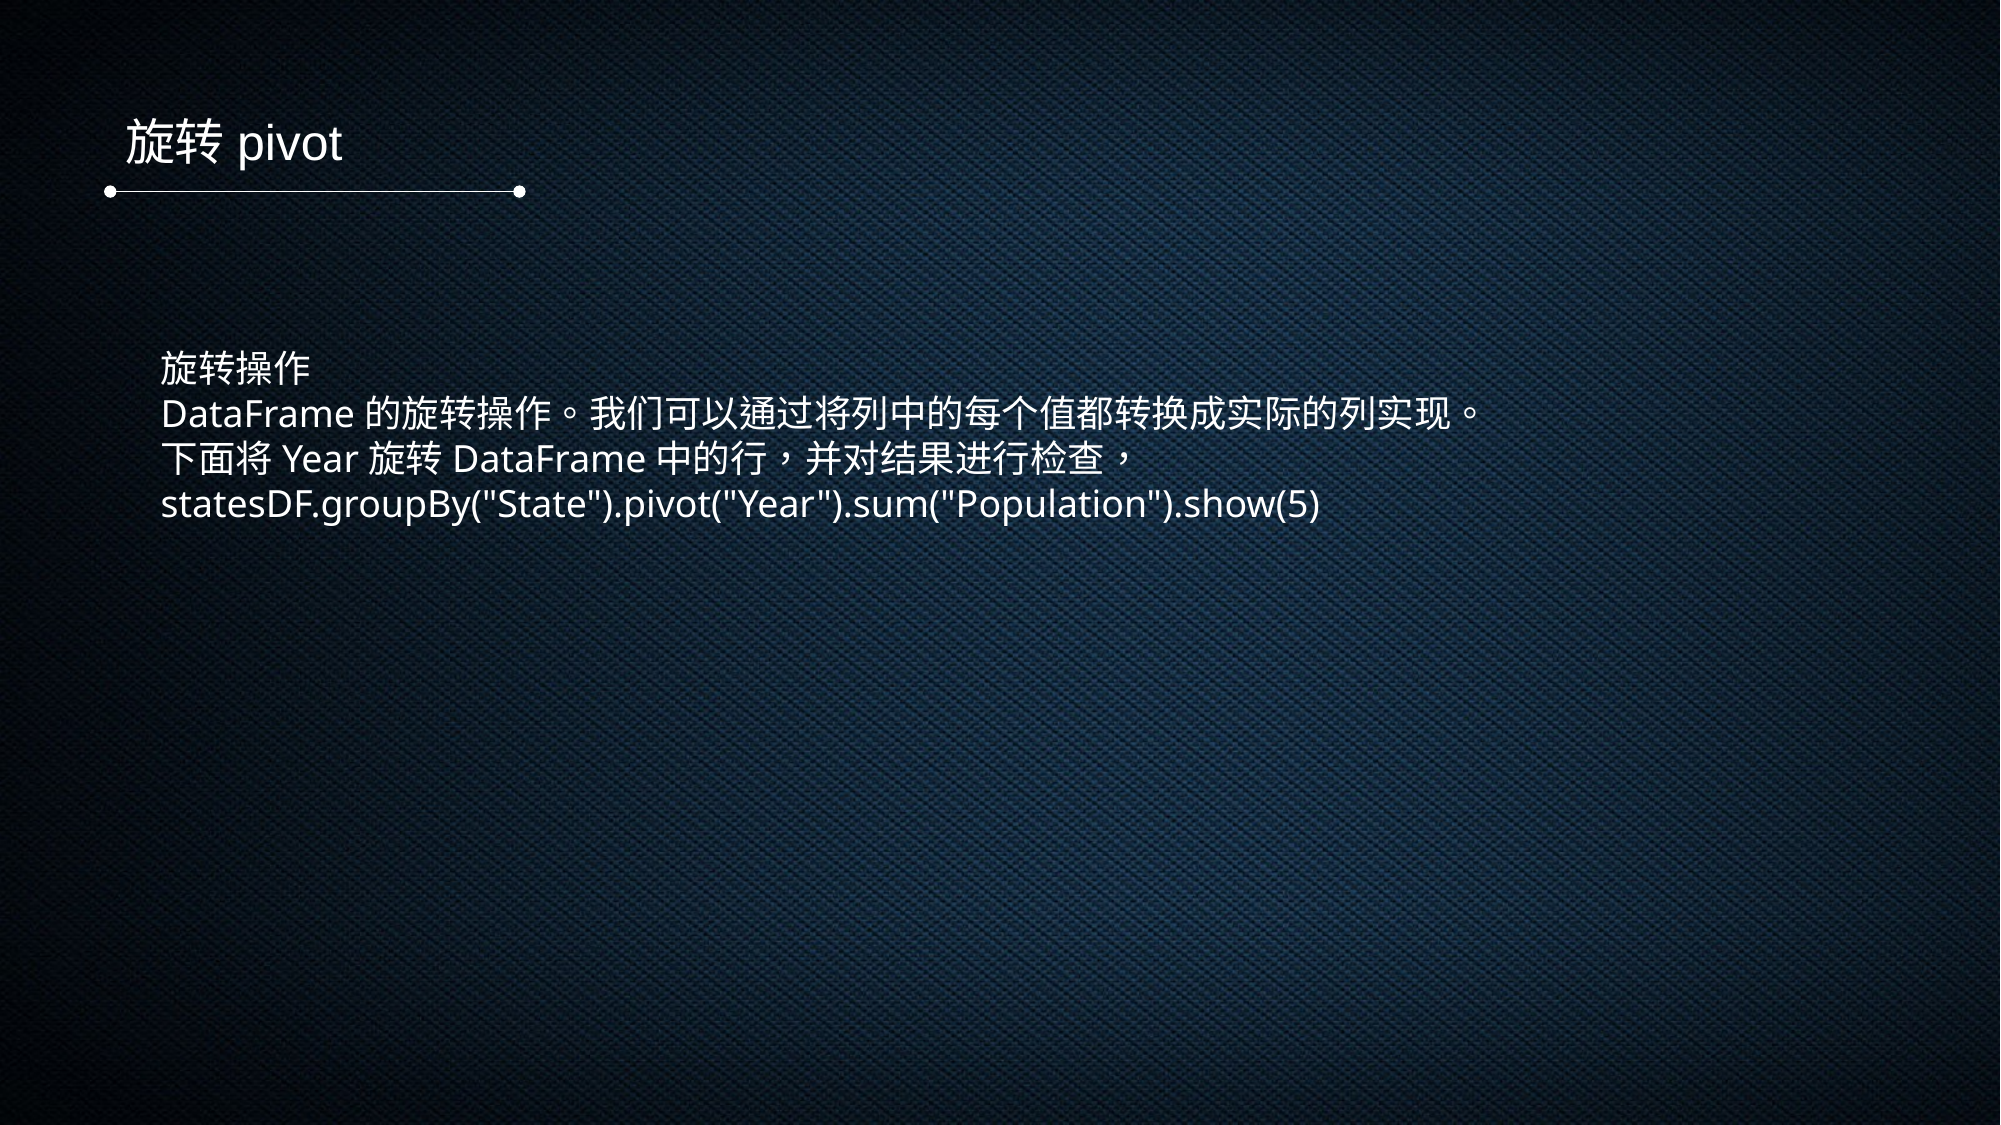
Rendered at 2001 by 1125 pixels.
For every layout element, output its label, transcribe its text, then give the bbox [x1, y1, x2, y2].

text_box 旋转操作 DataFrame的旋转操作。我们可以通过将列中的每个值都转换成实际的列实现。 下面将Year旋转DataFrame中的行，并对结果进行检查， statesDF.groupBy("State").pivot("Year").sum("Population").show(5) [145, 337, 1504, 533]
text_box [110, 103, 825, 192]
picture [0, 0, 2000, 1125]
